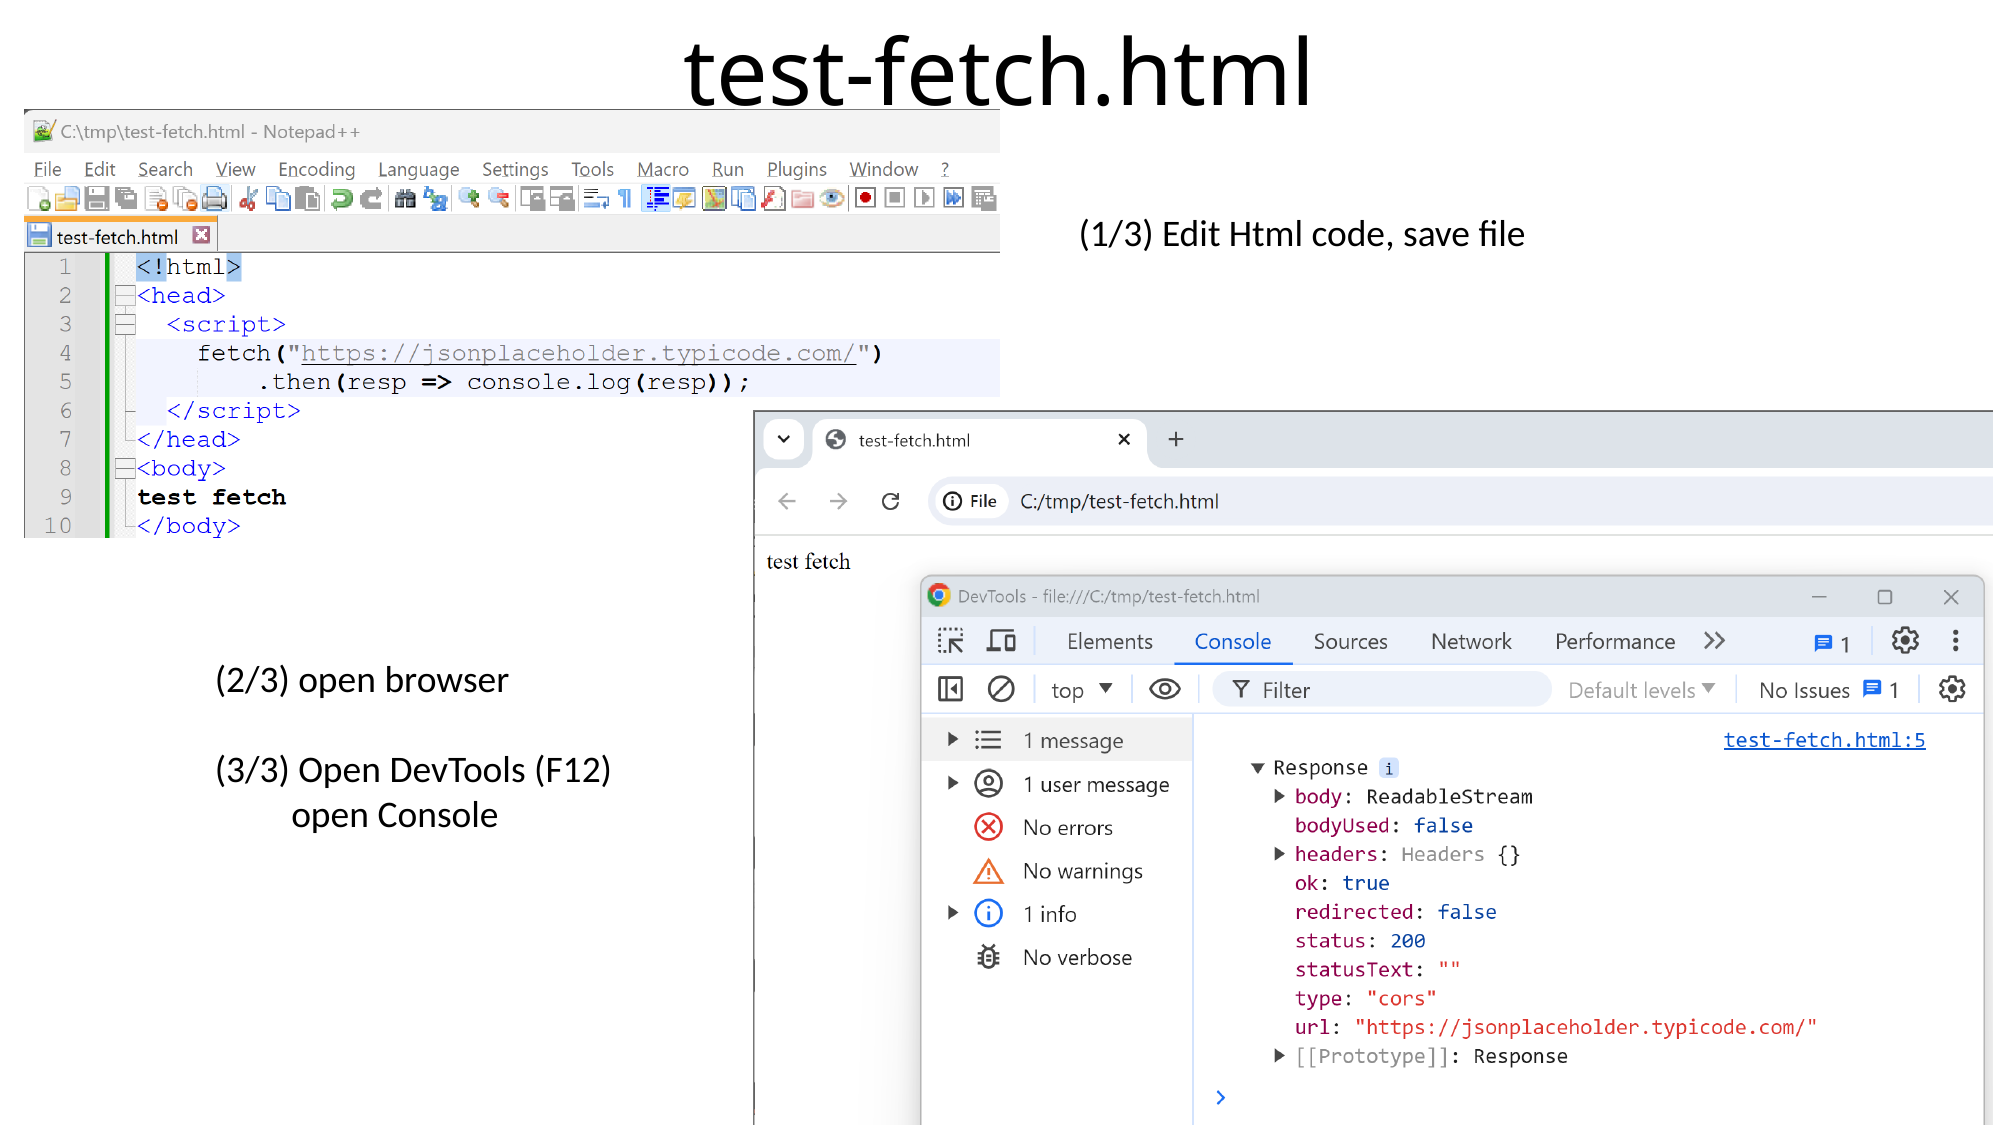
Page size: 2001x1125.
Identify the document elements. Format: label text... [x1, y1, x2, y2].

title test-fetch.html [137, 0, 1863, 152]
text_box (1/3) Edit Html code, save file [1063, 201, 1541, 262]
text_box (2/3) open browser (3/3) Open DevTools (F12) open Console [200, 647, 753, 842]
picture [24, 109, 1993, 1125]
